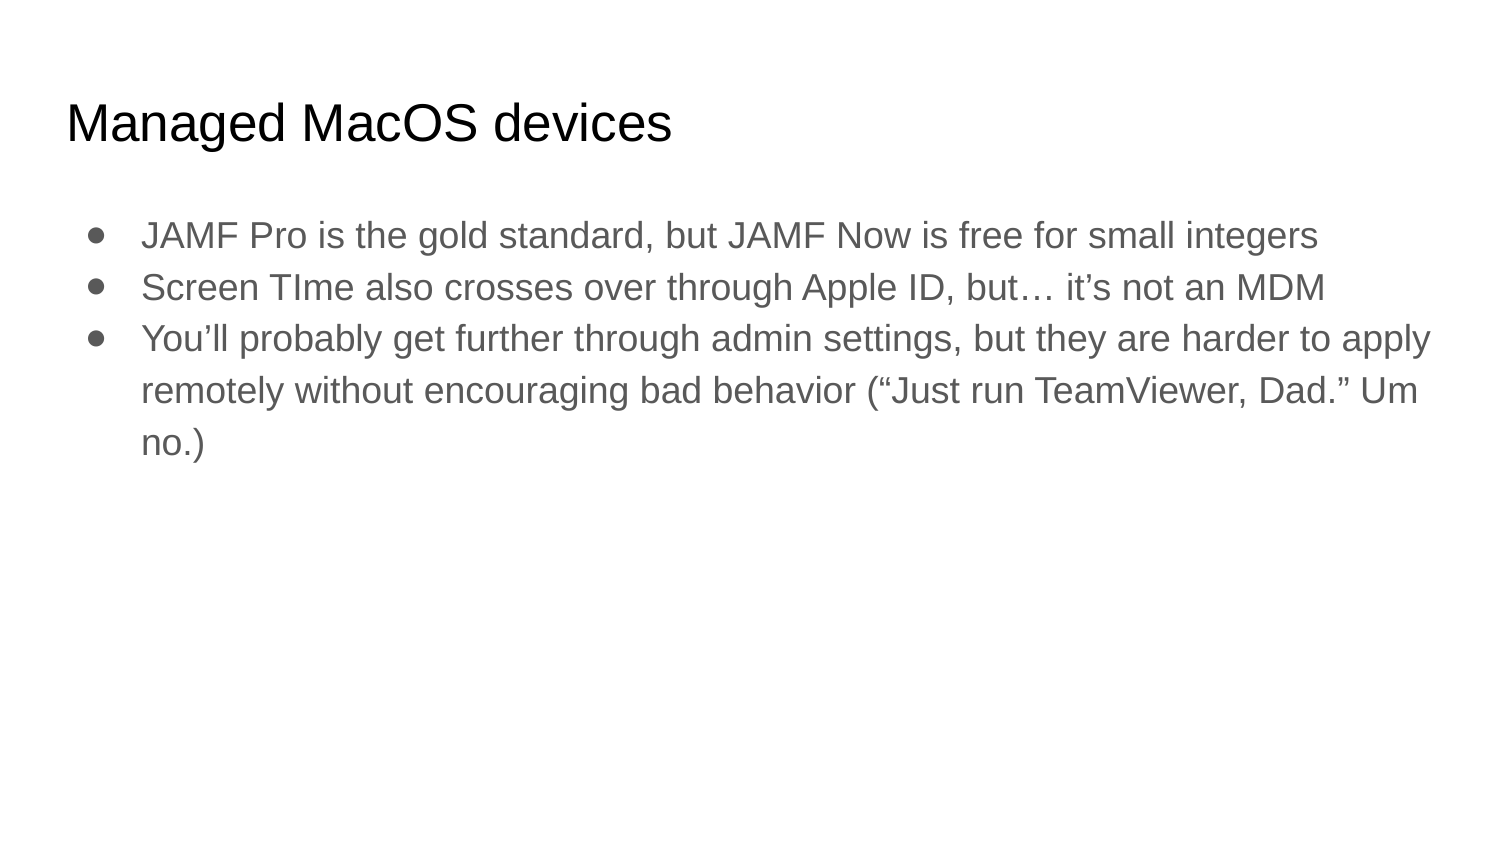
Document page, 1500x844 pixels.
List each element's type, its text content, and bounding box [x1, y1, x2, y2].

title Managed MacOS devices [51, 72, 1449, 167]
list JAMF Pro is the gold standard, but JAMF Now is free for small integers Screen TIme also crosses over through Apple ID, but… it’s not an MDM You’ll probably get further through admin settings, but they are harder to apply remotely without encouraging bad behavior (“Just run TeamViewer, Dad.” Um no.) [51, 189, 1449, 750]
